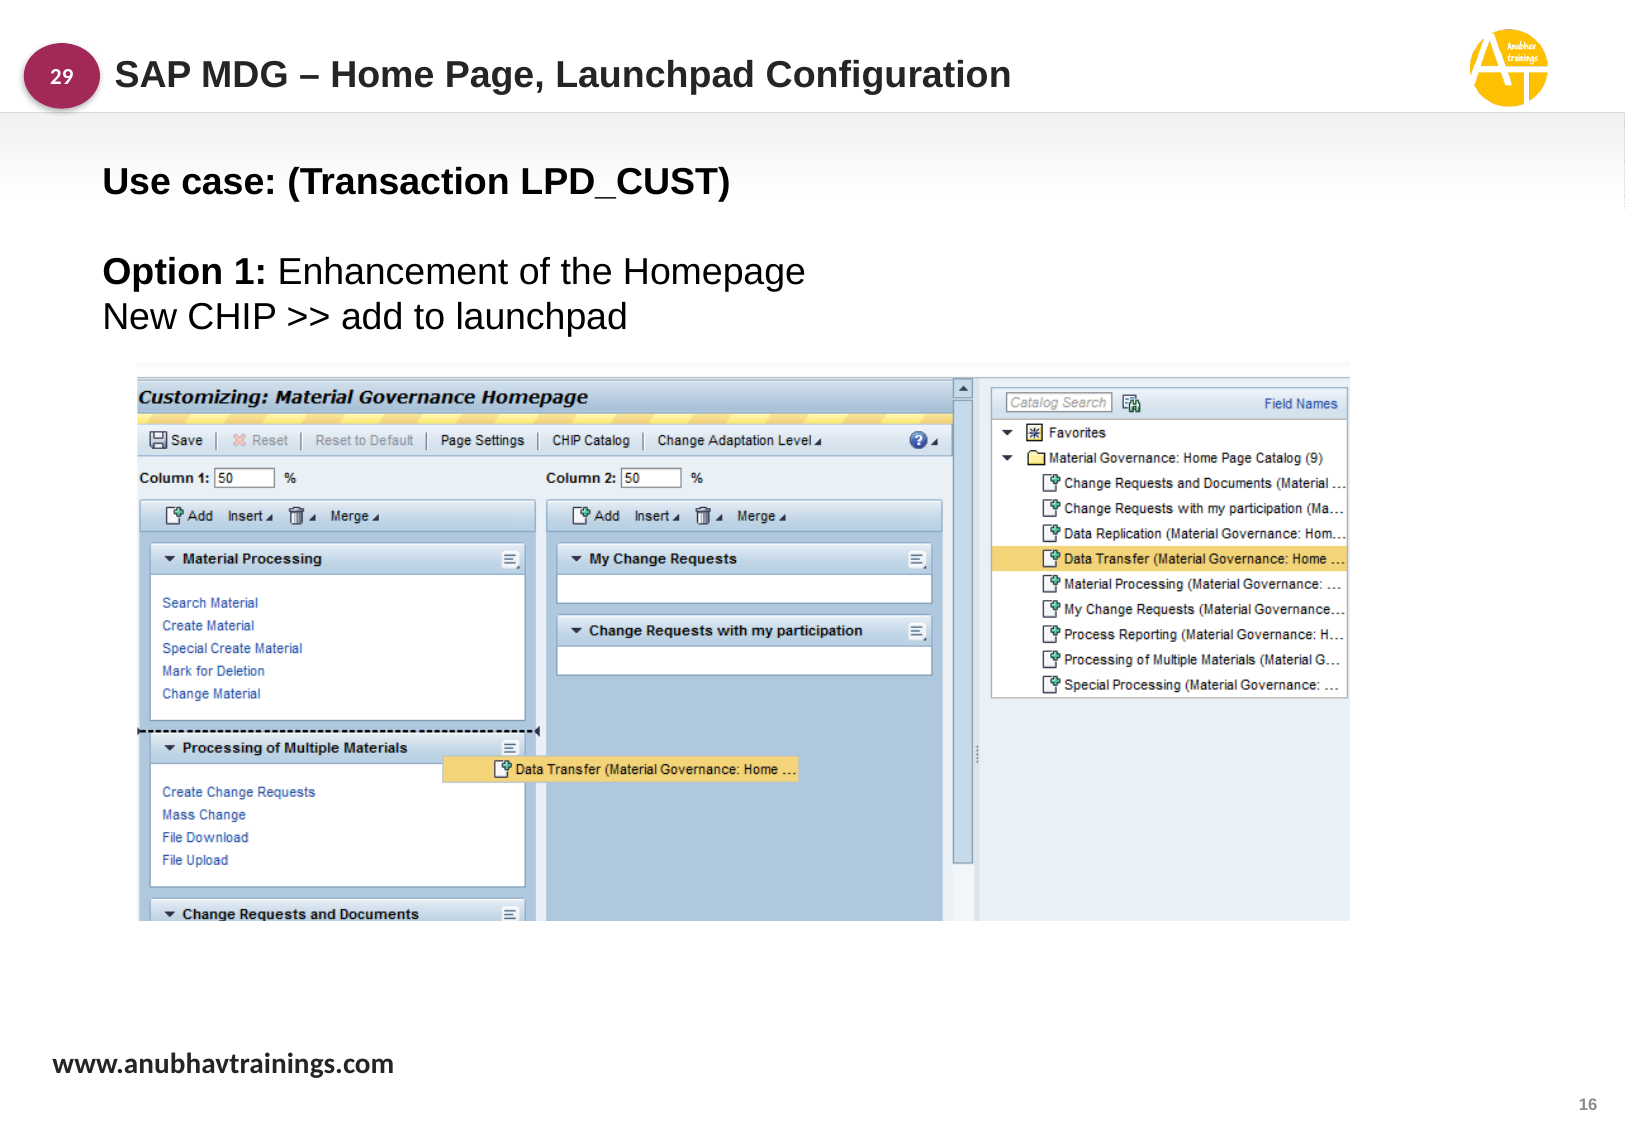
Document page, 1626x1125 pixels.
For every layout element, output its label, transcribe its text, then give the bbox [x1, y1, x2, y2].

picture [1462, 24, 1552, 112]
picture [0, 113, 1625, 210]
text_box SAP MDG – Home Page, Launchpad Configuration [99, 42, 1438, 103]
picture [137, 362, 1351, 922]
text_box Use case: (Transaction LPD_CUST) Option 1: Enhancement of the Homepage New CHIP >> add to launchpad [87, 149, 1563, 345]
text_box 29 [23, 42, 101, 110]
